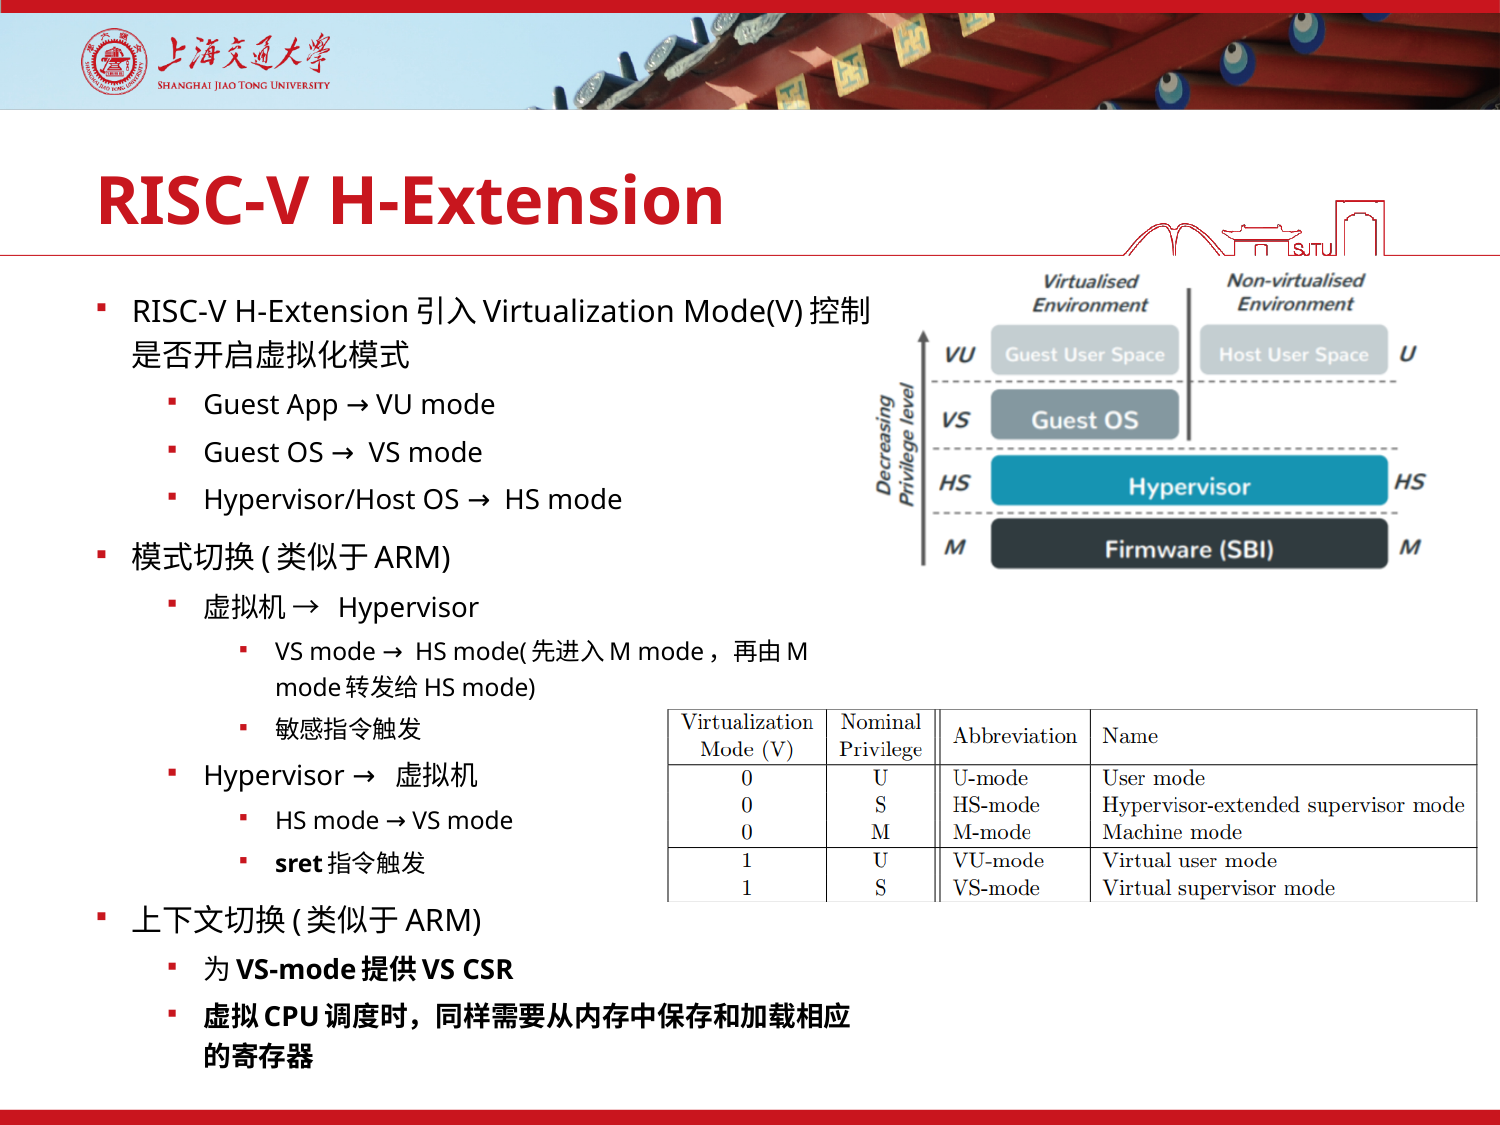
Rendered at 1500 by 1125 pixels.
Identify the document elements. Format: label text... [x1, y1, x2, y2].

title RISC-V H-Extension [81, 159, 1455, 254]
list RISC-V H-Extension引入Virtualization Mode(V)控制是否开启虚拟化模式 Guest App → VU mode Guest OS → VS mode Hypervisor/Host OS → HS mode 模式切换(类似于ARM) 虚拟机 → Hypervisor VS mode → HS mode(先进入M mode，再由M mode转发给HS mode) 敏感指令触发 Hypervisor → 虚拟机 HS mode → VS mode sret指令触发 上下文切换(类似于ARM) 为VS-mode提供VS CSR 虚拟CPU调度时，同样需要从内存中保存和加载相应的寄存器 [81, 276, 894, 1084]
picture [872, 261, 1452, 591]
picture [0, 200, 1500, 256]
picture [0, 0, 1500, 110]
picture [665, 709, 1478, 902]
